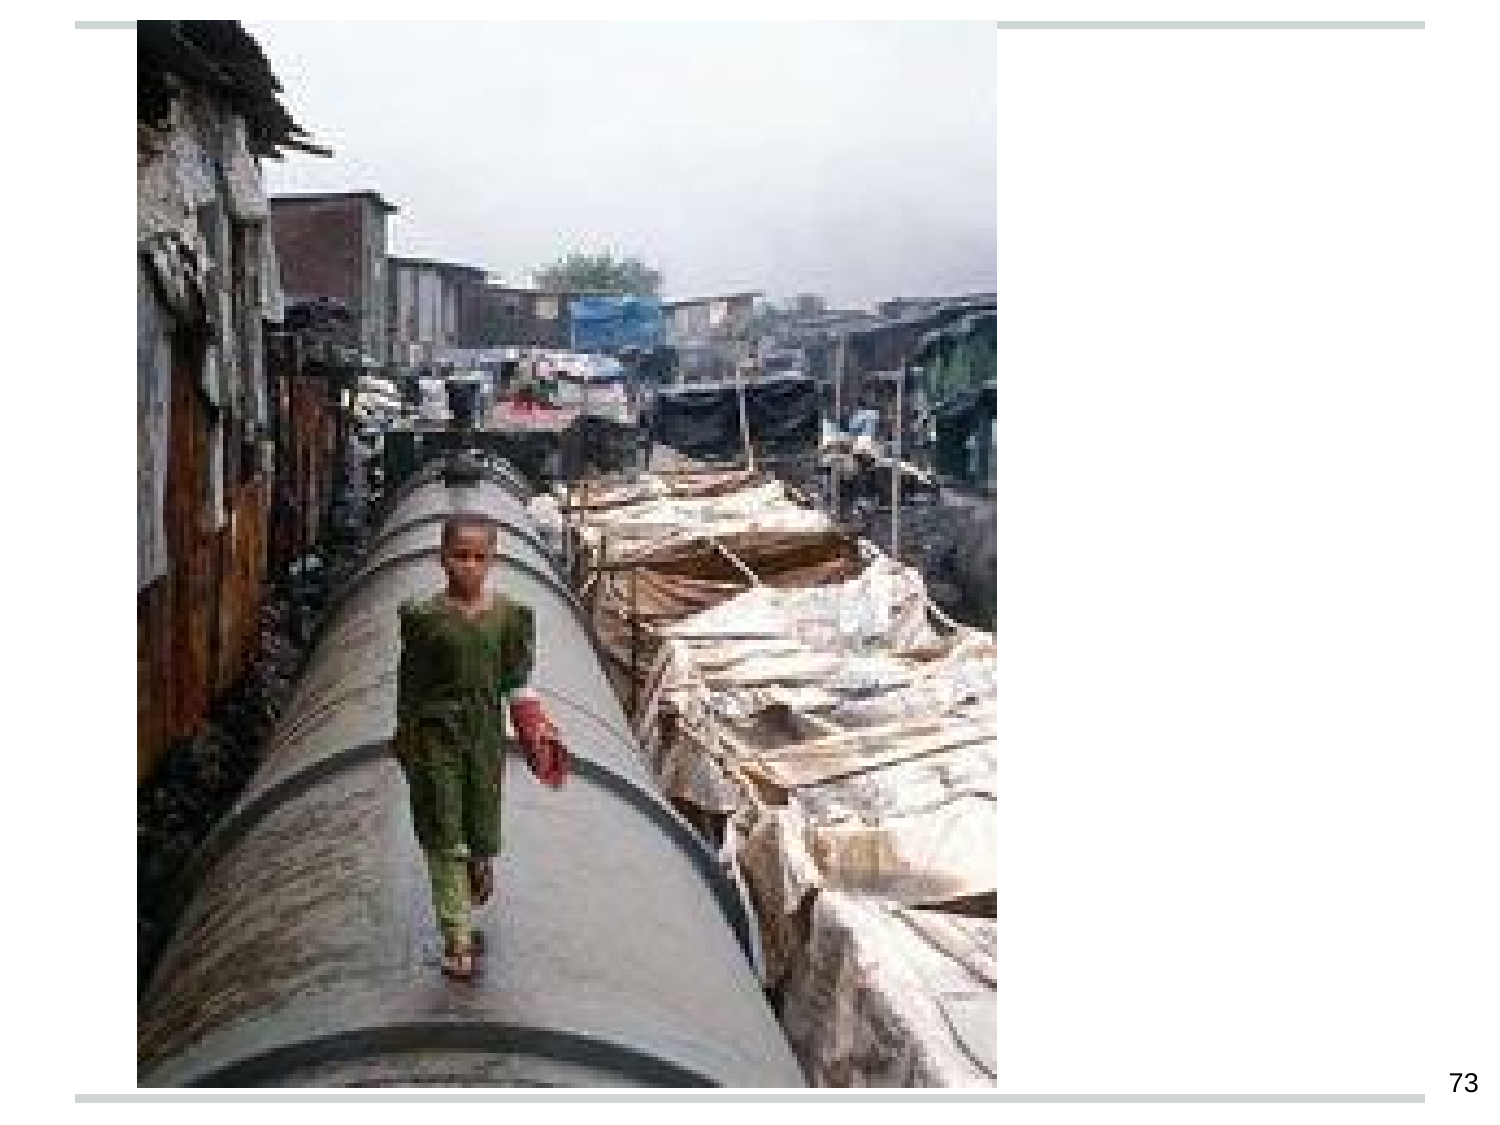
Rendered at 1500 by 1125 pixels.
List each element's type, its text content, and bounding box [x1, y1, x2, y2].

slide_number ‹#› [1403, 1038, 1494, 1125]
picture [137, 20, 997, 1088]
